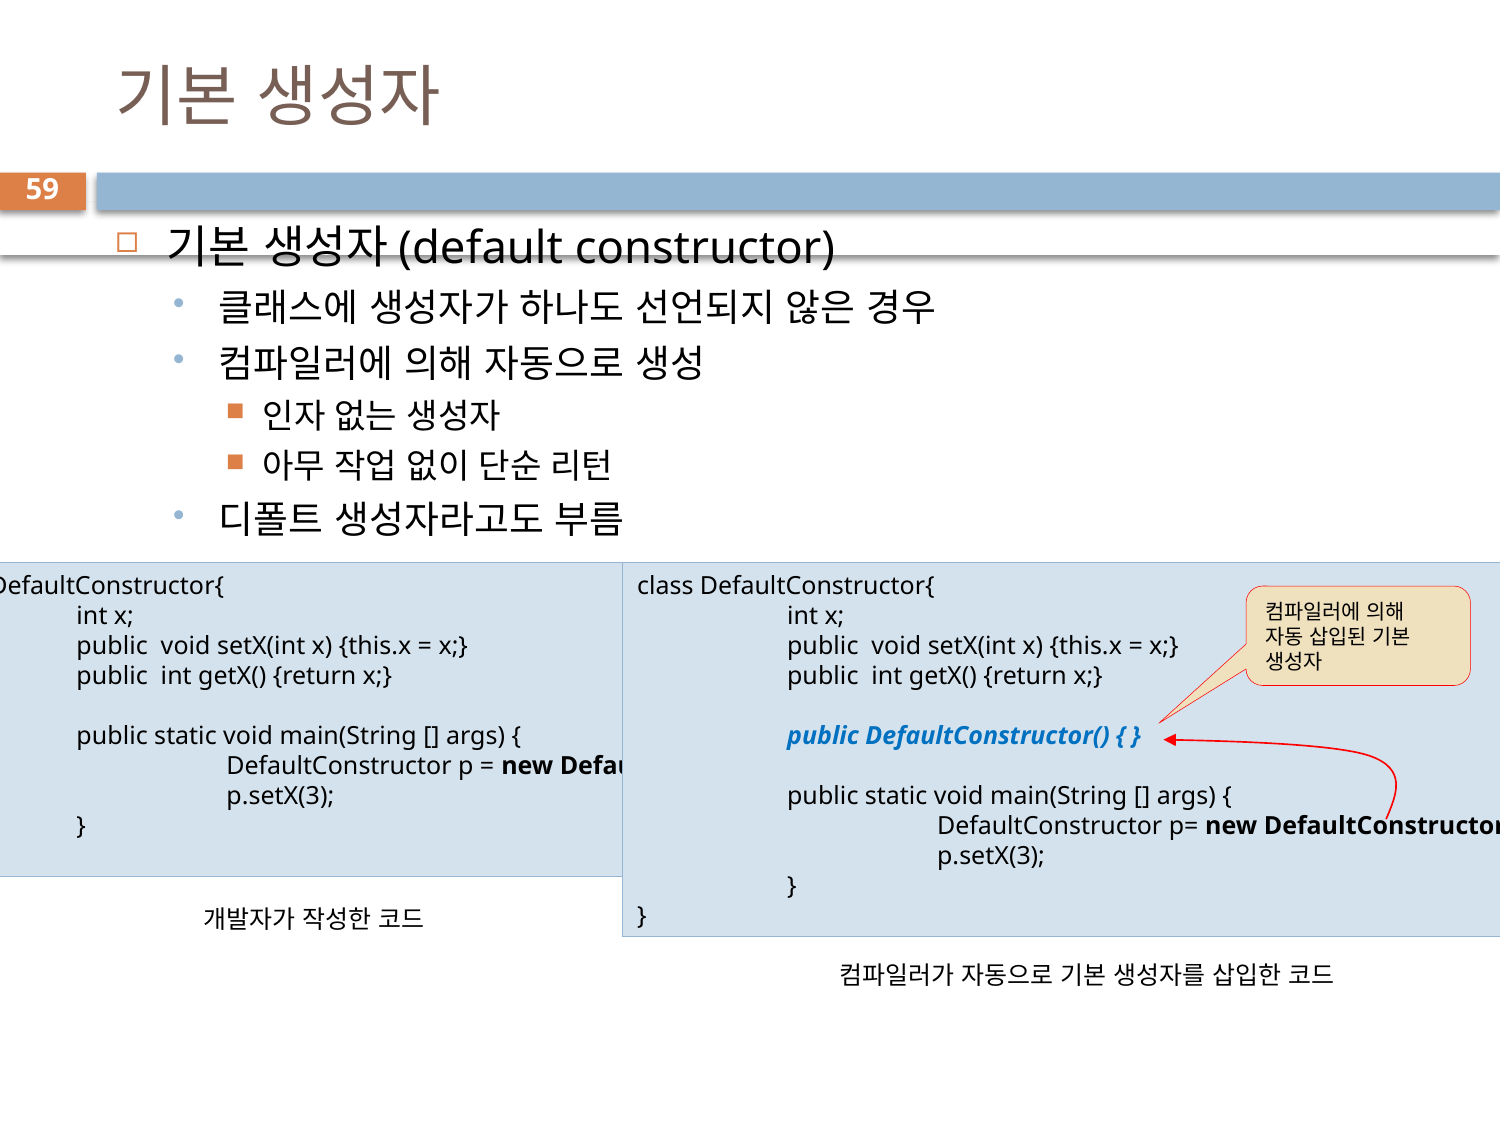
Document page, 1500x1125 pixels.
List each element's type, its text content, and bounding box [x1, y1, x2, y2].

text_box [1163, 733, 1397, 820]
slide_number 59 [0, 170, 87, 211]
text_box 개발자가 작성한 코드 [188, 895, 440, 941]
text_box 컴파일러가 자동으로 기본 생성자를 삽입한 코드 [824, 952, 1350, 998]
text_box class DefaultConstructor{ int x; public void setX(int x) {this.x = x;} public int getX() {return x;} public DefaultConstructor() { } public static void main(String [] args) { DefaultConstructor p= new DefaultConstructor(); p.setX(3); } } [622, 562, 1500, 937]
text_box class DefaultConstructor{ int x; public void setX(int x) {this.x = x;} public int getX() {return x;} public static void main(String [] args) { DefaultConstructor p = new DefaultConstructor(); p.setX(3); } } [0, 562, 622, 877]
title 기본 생성자 [100, 37, 1438, 149]
text_box 컴파일러에 의해 자동 삽입된 기본 생성자 [1158, 586, 1471, 724]
list 기본 생성자(default constructor) 클래스에 생성자가 하나도 선언되지 않은 경우 컴파일러에 의해 자동으로 생성 인자 없는 생성자 아무 작업 없이 단순 리턴 디폴트 생성자라고도 부름 [100, 210, 1438, 551]
